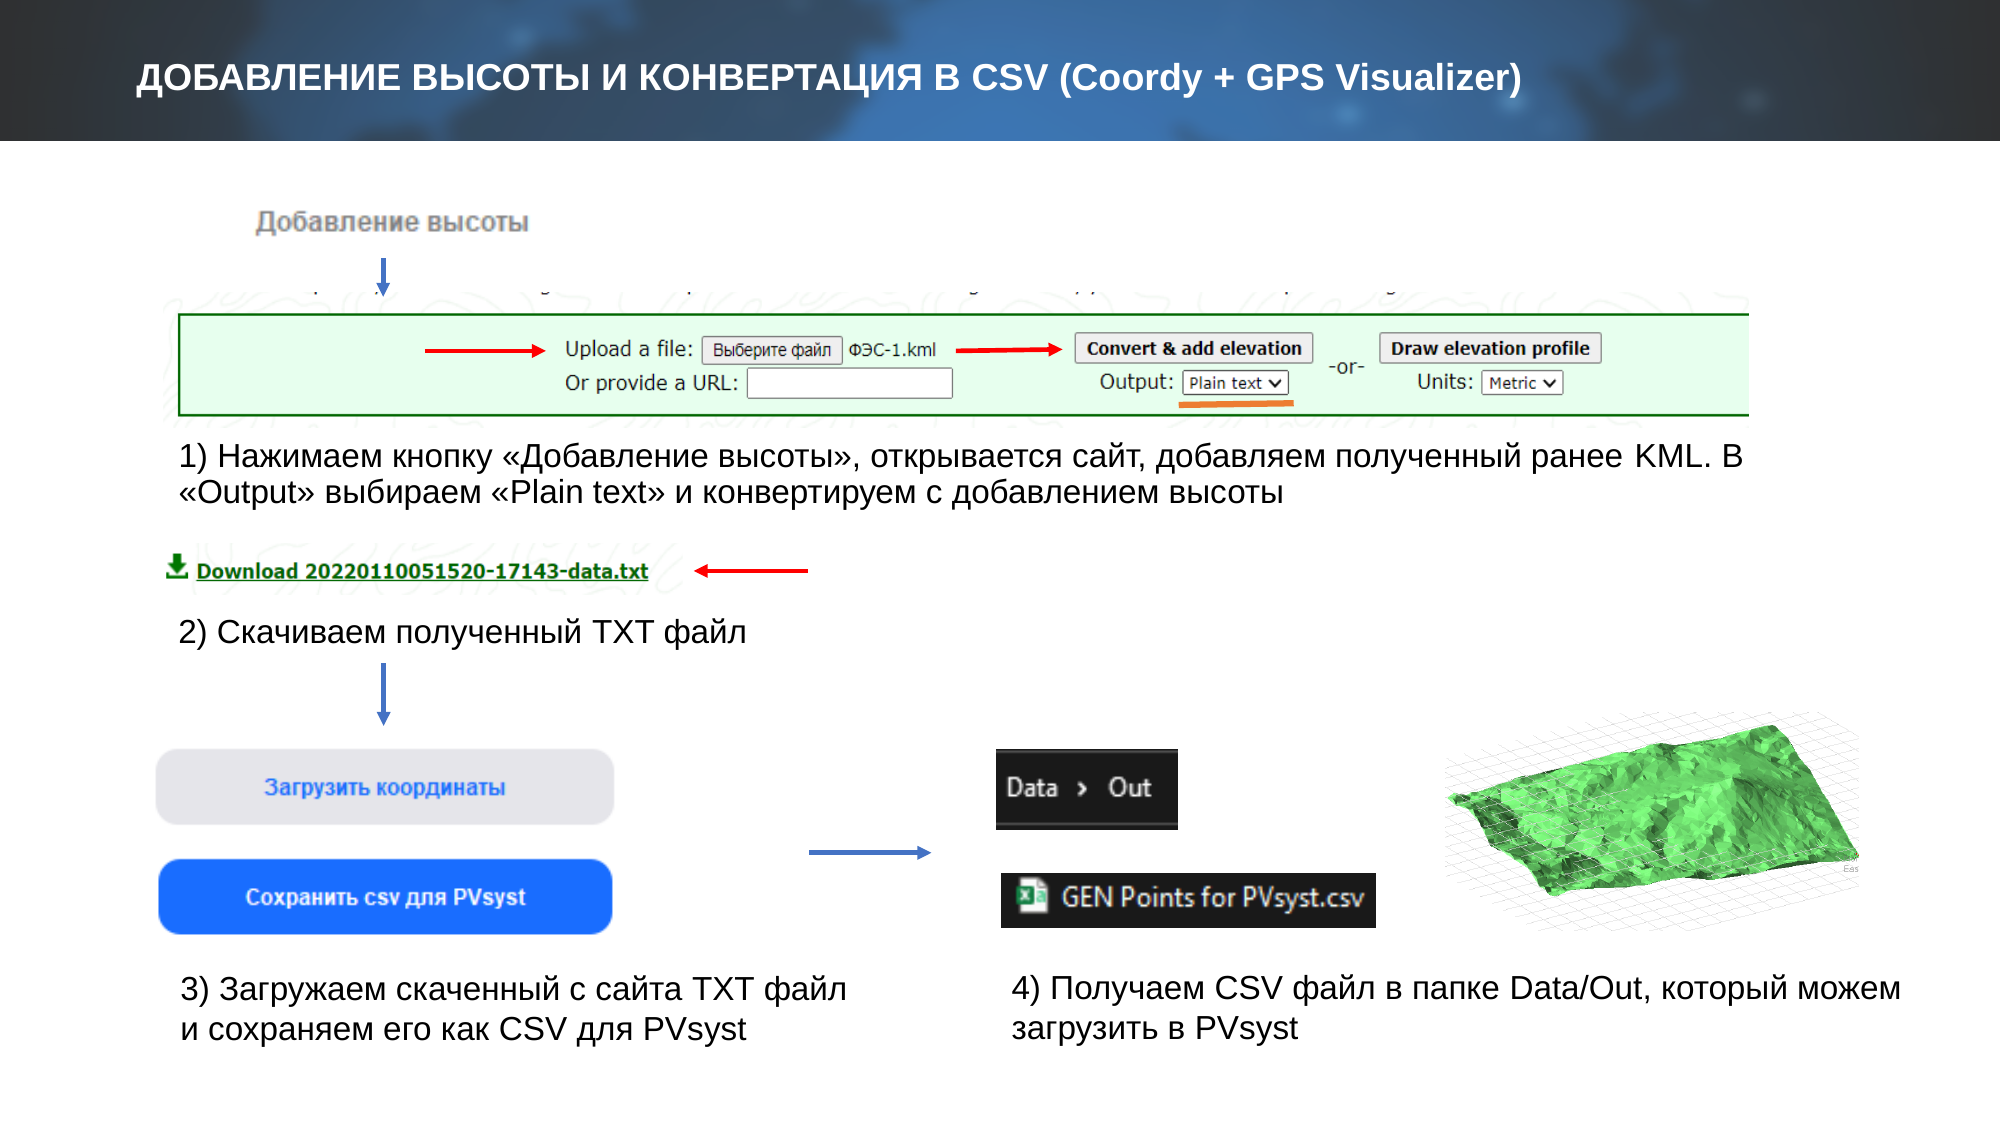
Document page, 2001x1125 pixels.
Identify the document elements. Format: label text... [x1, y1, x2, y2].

text_box 3) Загружаем скаченный с сайта TXT файл и сохраняем его как CSV для PVsyst [165, 959, 871, 1055]
text_box 4) Получаем CSV файл в папке Data/Out, который можем загрузить в PVsyst [996, 958, 1997, 1054]
picture [1001, 873, 1376, 928]
picture [0, 0, 2000, 141]
picture [232, 187, 546, 259]
picture [996, 749, 1178, 830]
text_box 2) Скачиваем полученный TXT файл [163, 603, 1164, 658]
title 1) Нажимаем кнопку «Добавление высоты», открывается сайт, добавляем полученный ранее KML. В «Output» выбираем «Plain text» и конвертируем с добавлением высоты [163, 405, 1837, 545]
picture [163, 543, 683, 599]
picture [1445, 712, 1859, 931]
picture [147, 742, 620, 827]
picture [148, 843, 620, 944]
picture [163, 292, 1749, 428]
